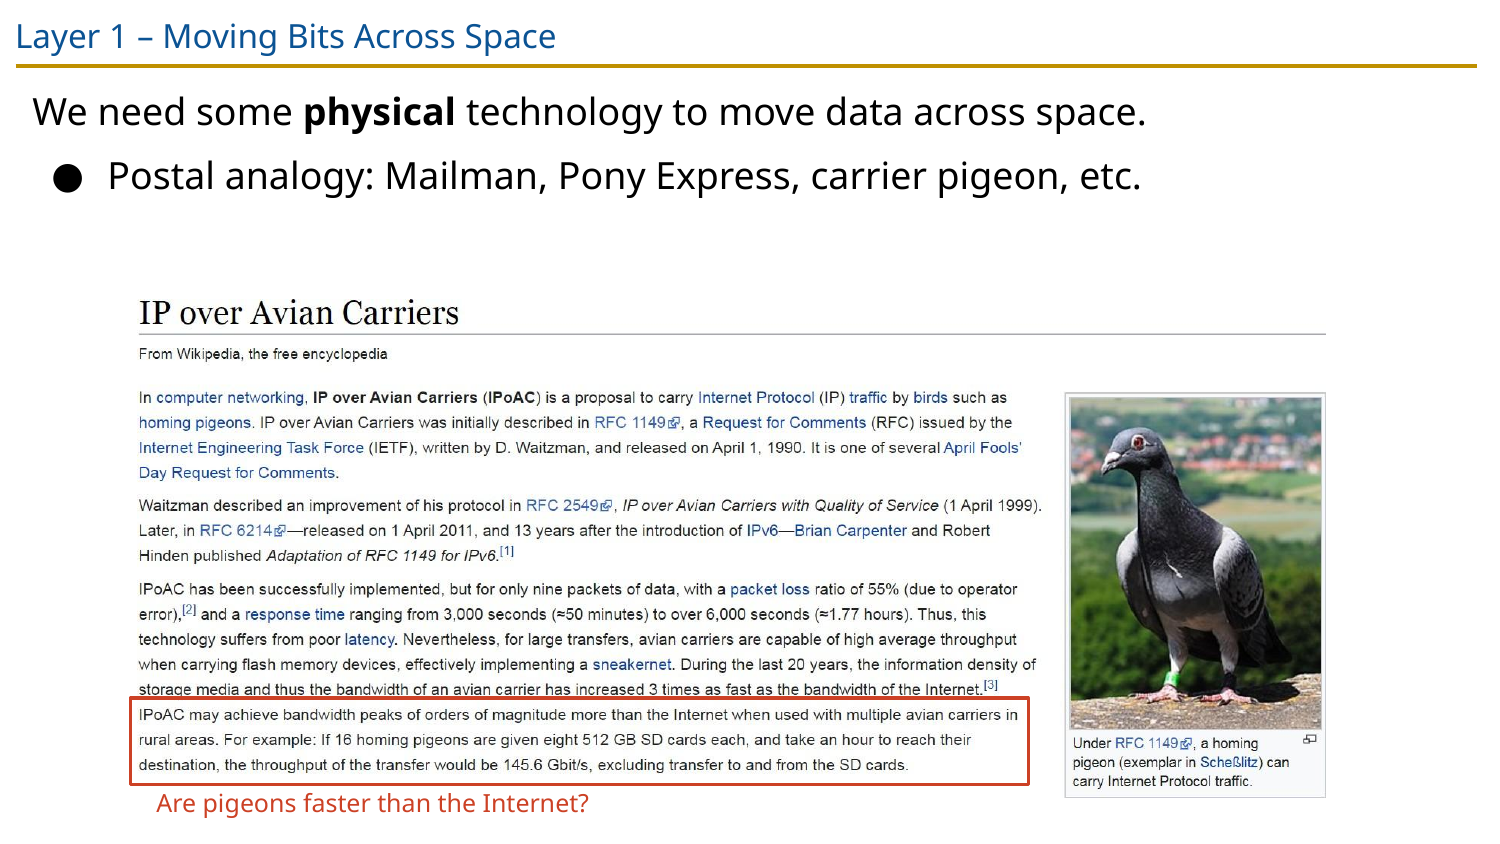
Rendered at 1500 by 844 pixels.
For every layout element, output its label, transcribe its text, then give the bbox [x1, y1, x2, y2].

picture [136, 299, 1327, 798]
list We need some physical technology to move data across space. Postal analogy: Mailman, Pony Express, carrier pigeon, etc. [17, 65, 1480, 241]
title Layer 1 – Moving Bits Across Space [0, 0, 1500, 65]
text_box Are pigeons faster than the Internet? [154, 806, 938, 818]
